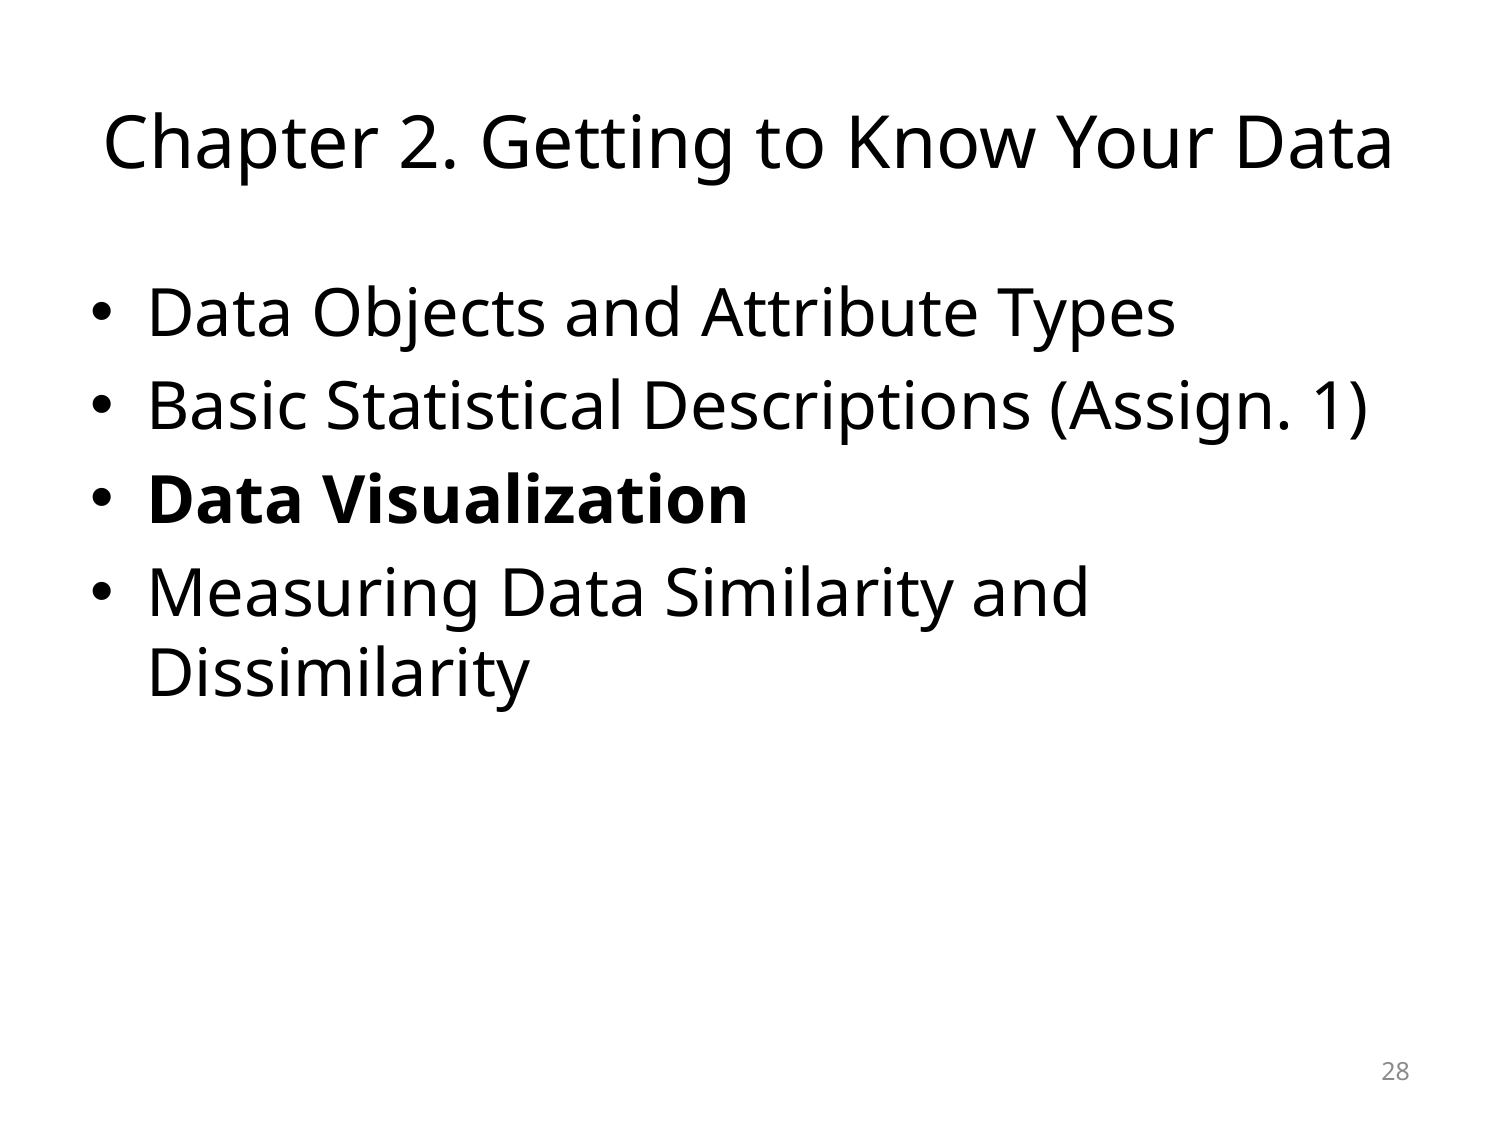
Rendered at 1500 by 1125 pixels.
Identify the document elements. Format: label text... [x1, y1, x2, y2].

title Chapter 2. Getting to Know Your Data [75, 45, 1425, 233]
list Data Objects and Attribute Types Basic Statistical Descriptions (Assign. 1) Data Visualization Measuring Data Similarity and Dissimilarity [75, 262, 1425, 1005]
slide_number 28 [1074, 1042, 1425, 1103]
